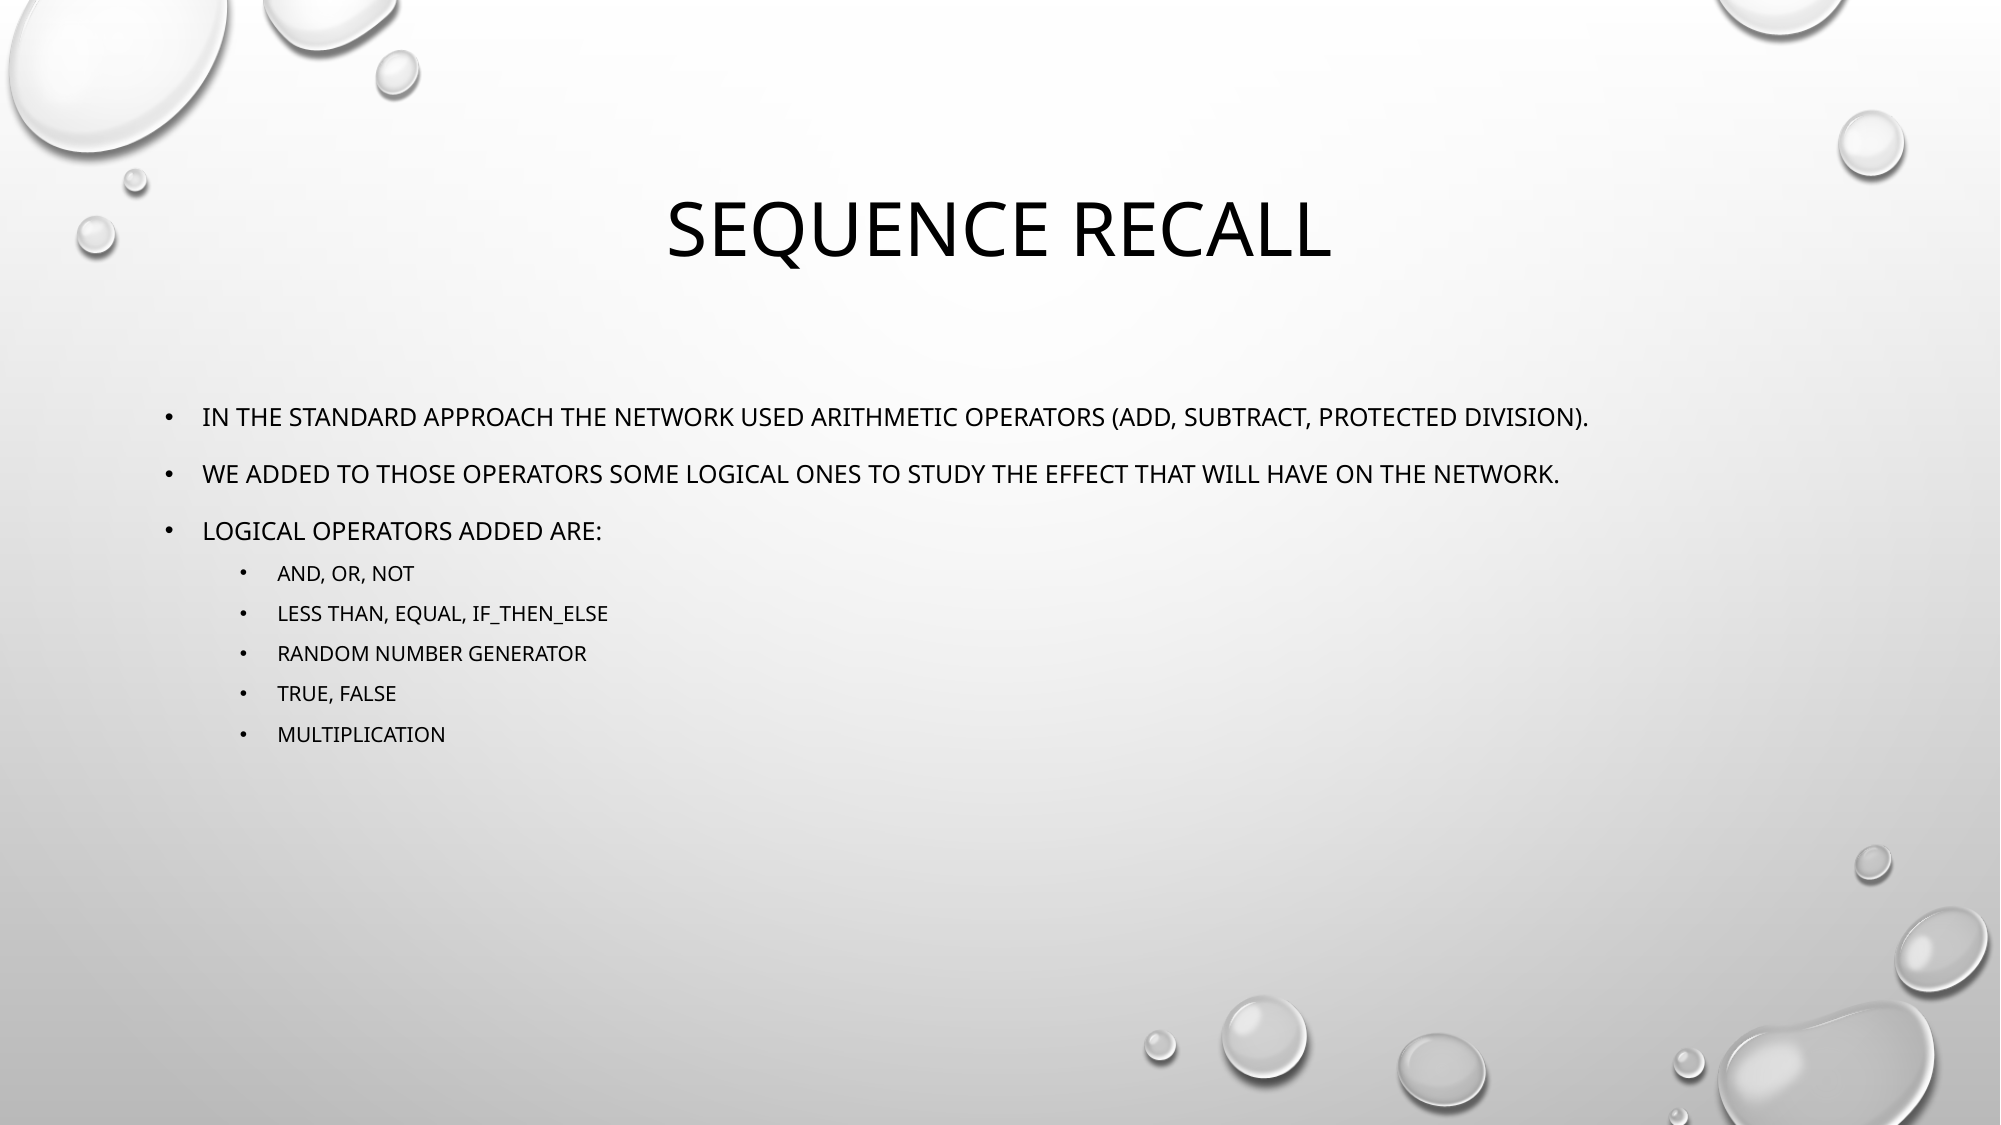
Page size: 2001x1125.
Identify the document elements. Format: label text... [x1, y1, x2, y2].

title Sequence Recall [149, 101, 1851, 364]
picture [0, 0, 2000, 1125]
list In the standard approach the network used arithmetic operators (add, subtract, protected division). We added to those operators some logical ones to study the effect that will have on the network. Logical operators added are: And, or, not Less than, Equal, If_then_else Random number generator True, false multiplication [149, 388, 1850, 950]
